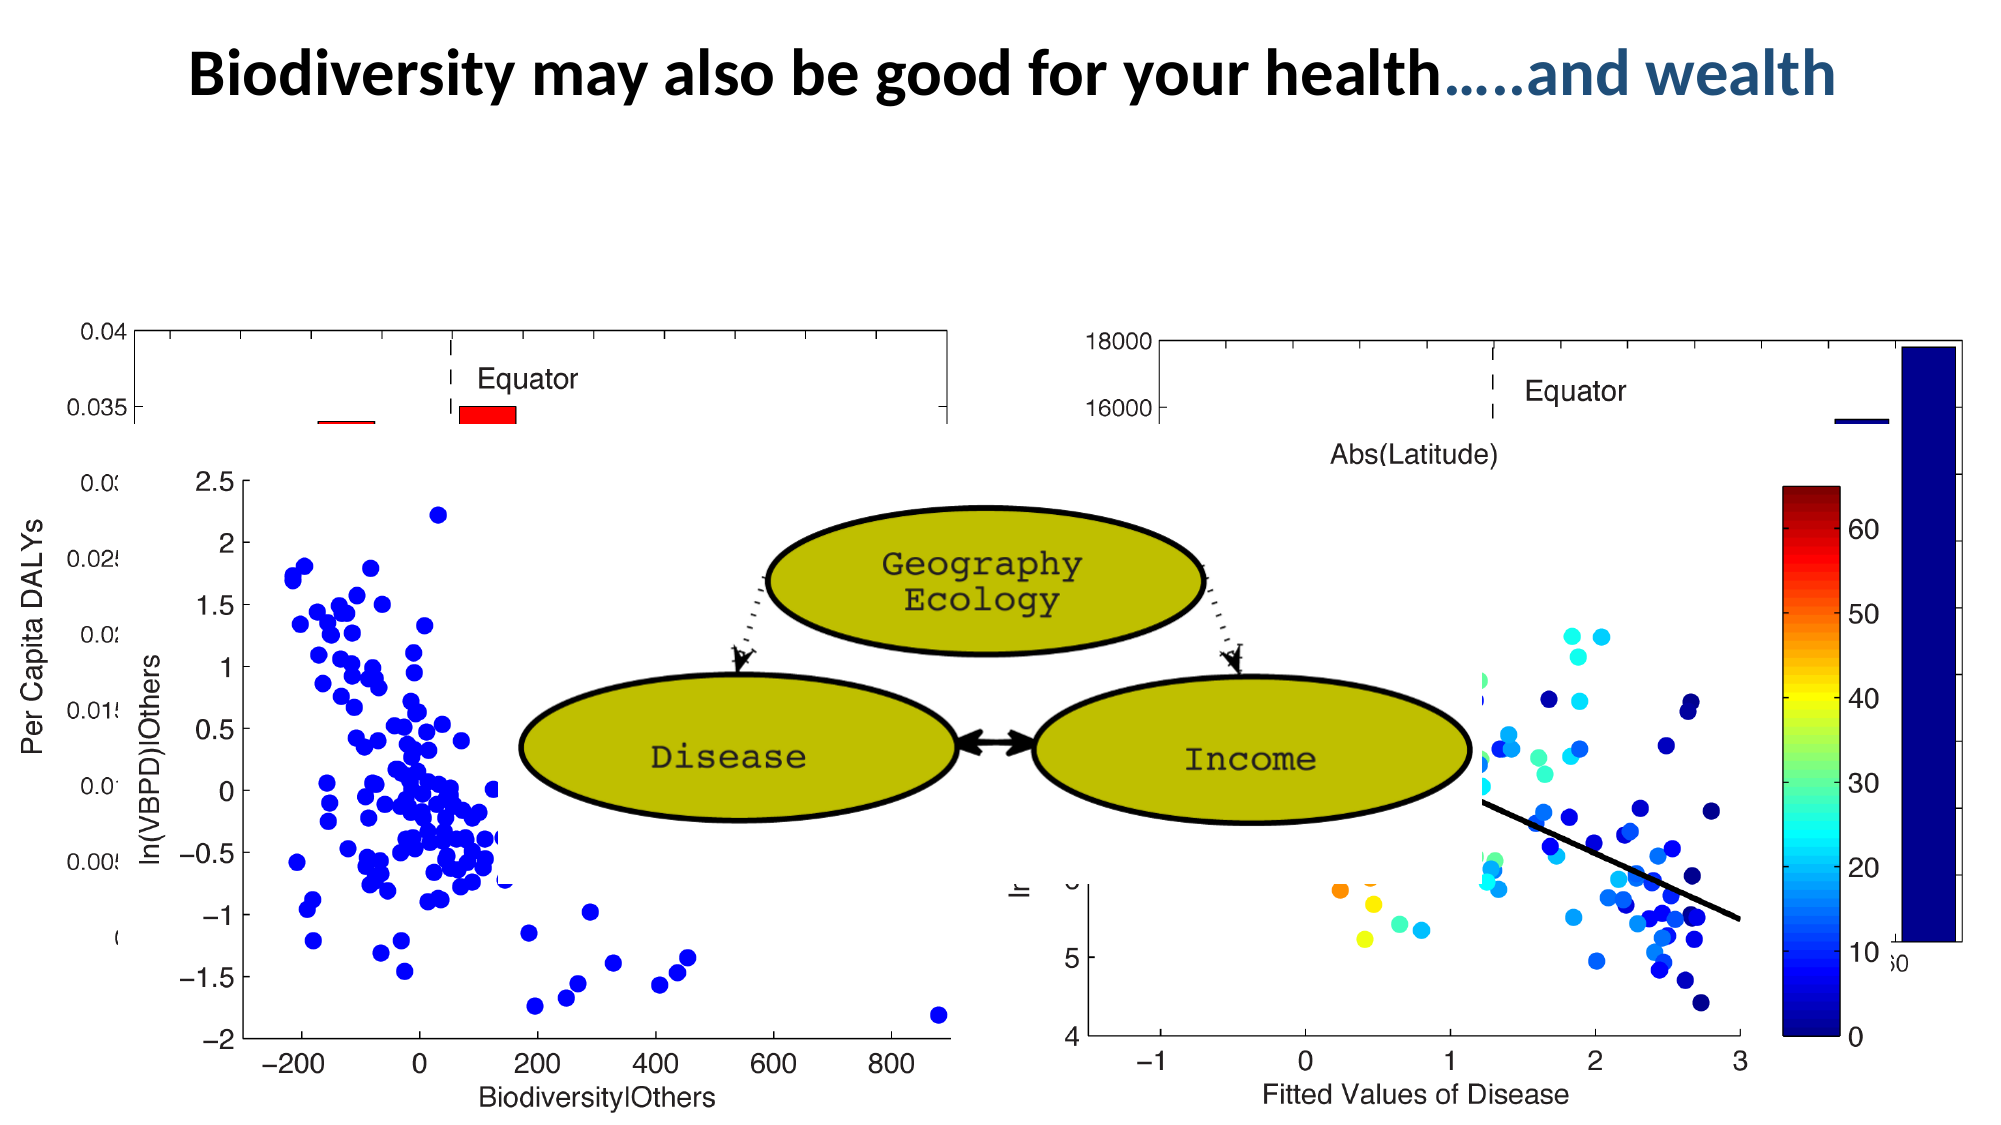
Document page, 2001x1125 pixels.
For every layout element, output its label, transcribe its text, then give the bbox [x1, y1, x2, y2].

picture [0, 234, 1981, 1121]
text_box Biodiversity may also be good for your health…..and wealth [174, 21, 1853, 116]
